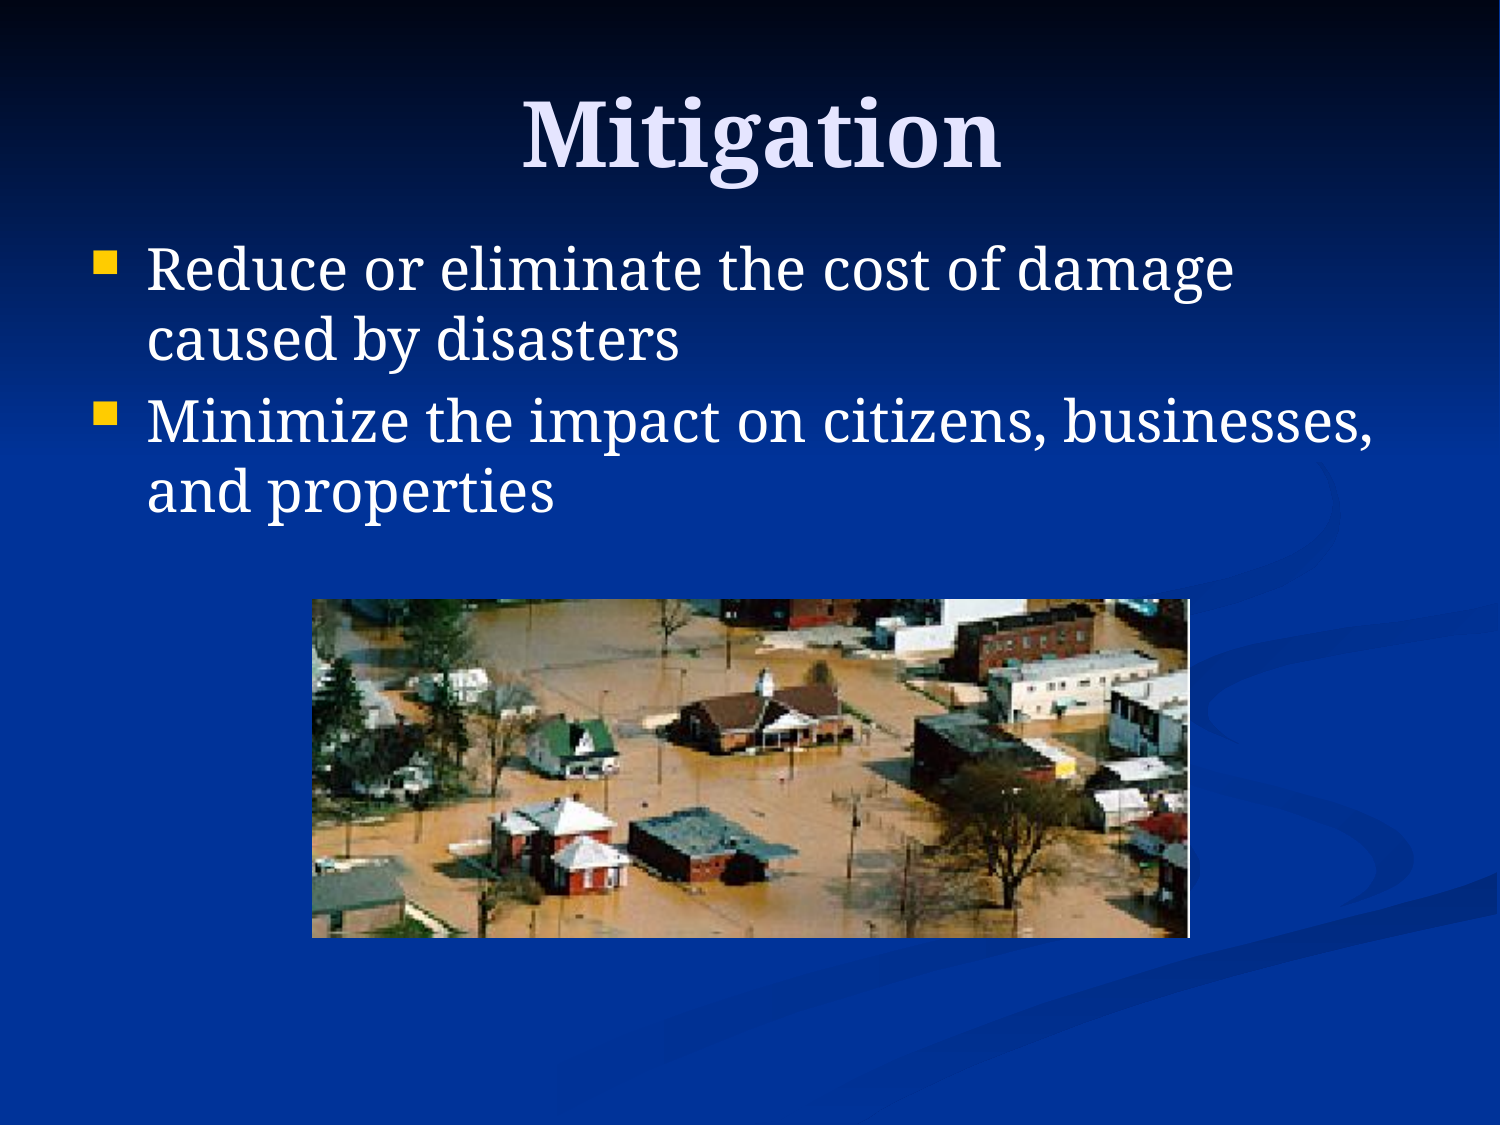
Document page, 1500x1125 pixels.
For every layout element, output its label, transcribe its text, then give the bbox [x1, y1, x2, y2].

list Reduce or eliminate the cost of damage caused by disasters Minimize the impact on citizens, businesses, and properties [74, 224, 1426, 968]
picture [312, 599, 1190, 938]
title Mitigation [87, 37, 1438, 226]
